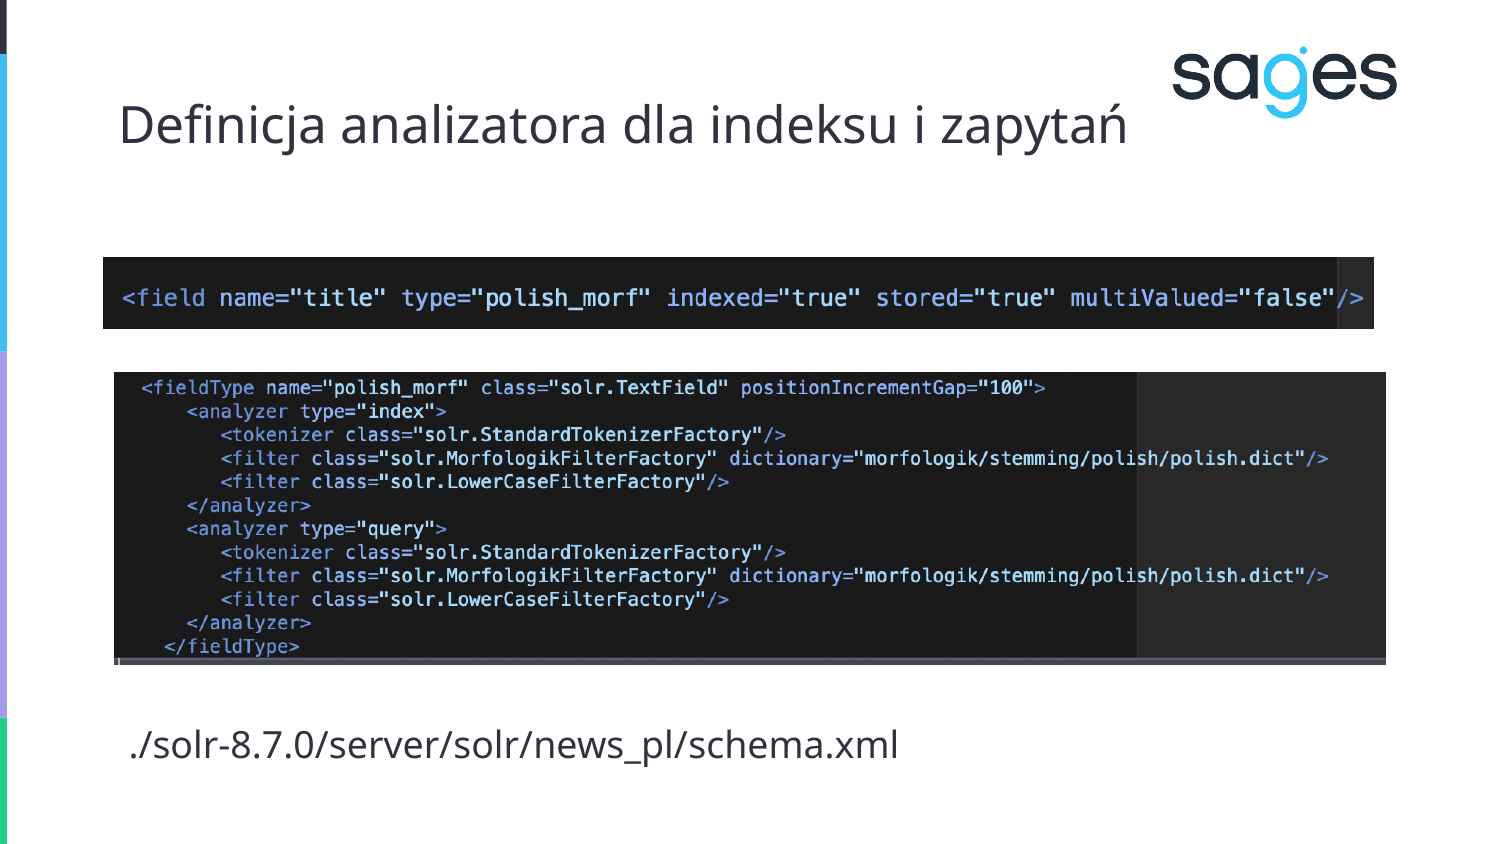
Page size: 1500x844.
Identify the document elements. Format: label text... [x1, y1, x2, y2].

picture [103, 257, 1374, 329]
title Definicja analizatora dla indeksu i zapytań [103, 44, 1397, 208]
text_box ./solr-8.7.0/server/solr/news_pl/schema.xml [113, 713, 915, 773]
picture [114, 372, 1386, 665]
